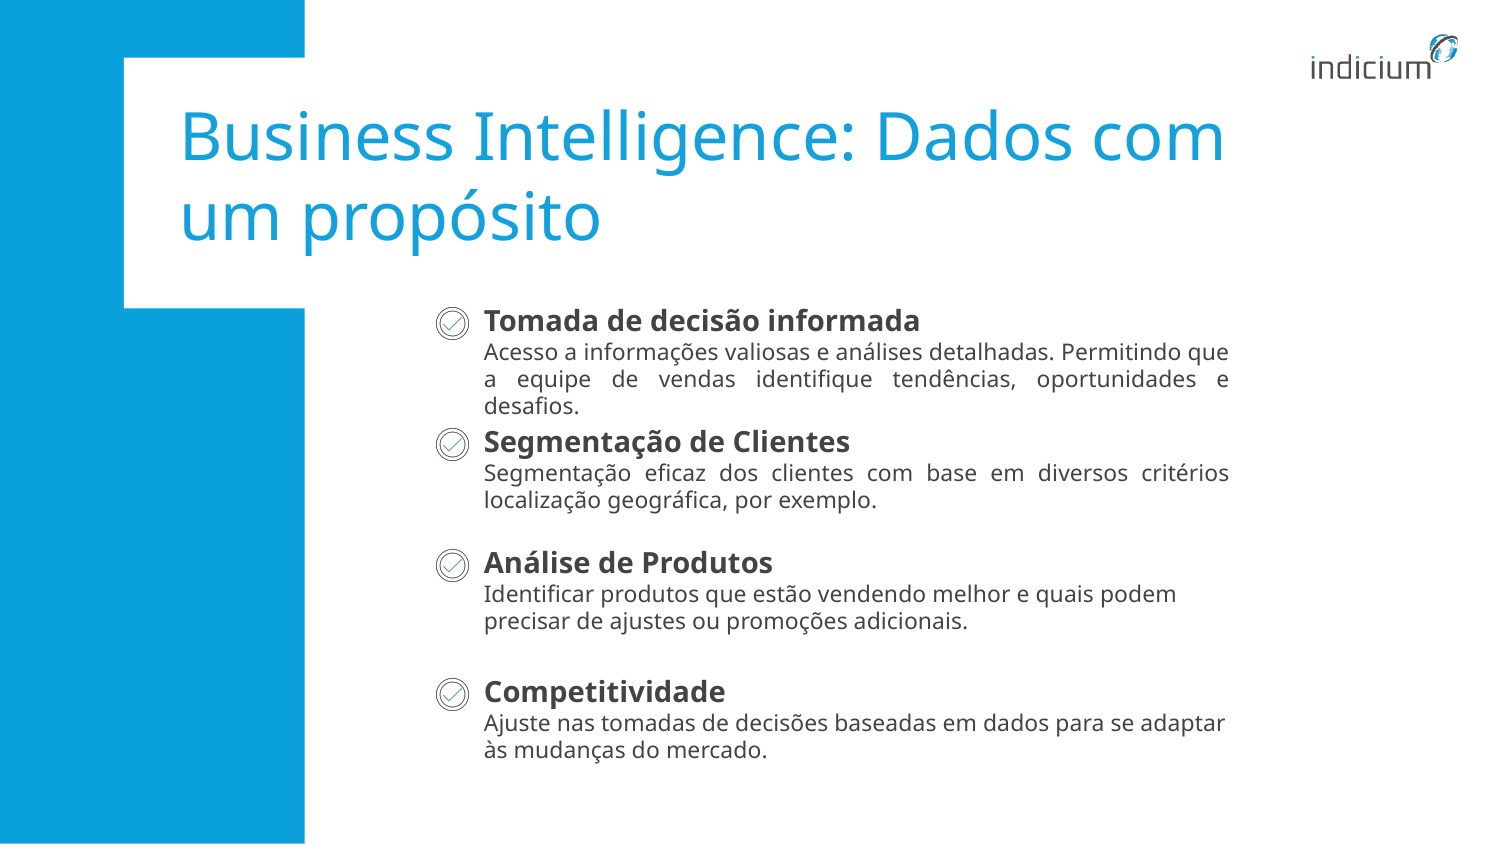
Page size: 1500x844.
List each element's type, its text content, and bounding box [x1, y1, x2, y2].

picture [1288, 20, 1471, 107]
text_box Tomada de decisão informada Acesso a informações valiosas e análises detalhadas. Permitindo que a equipe de vendas identifique tendências, oportunidades e desafios. [468, 287, 1246, 408]
text_box Análise de Produtos Identificar produtos que estão vendendo melhor e quais podem precisar de ajustes ou promoções adicionais. [468, 529, 1246, 650]
picture [436, 428, 470, 461]
text_box Segmentação de Clientes Segmentação eficaz dos clientes com base em diversos critérios localização geográfica, por exemplo. [468, 408, 1246, 529]
text_box Competitividade Ajuste nas tomadas de decisões baseadas em dados para se adaptar às mudanças do mercado. [468, 658, 1246, 814]
text_box [123, 57, 468, 309]
text_box Business Intelligence: Dados com um propósito [176, 43, 1245, 304]
picture [436, 678, 470, 711]
picture [436, 306, 470, 340]
picture [436, 549, 470, 582]
text_box [0, 0, 305, 844]
